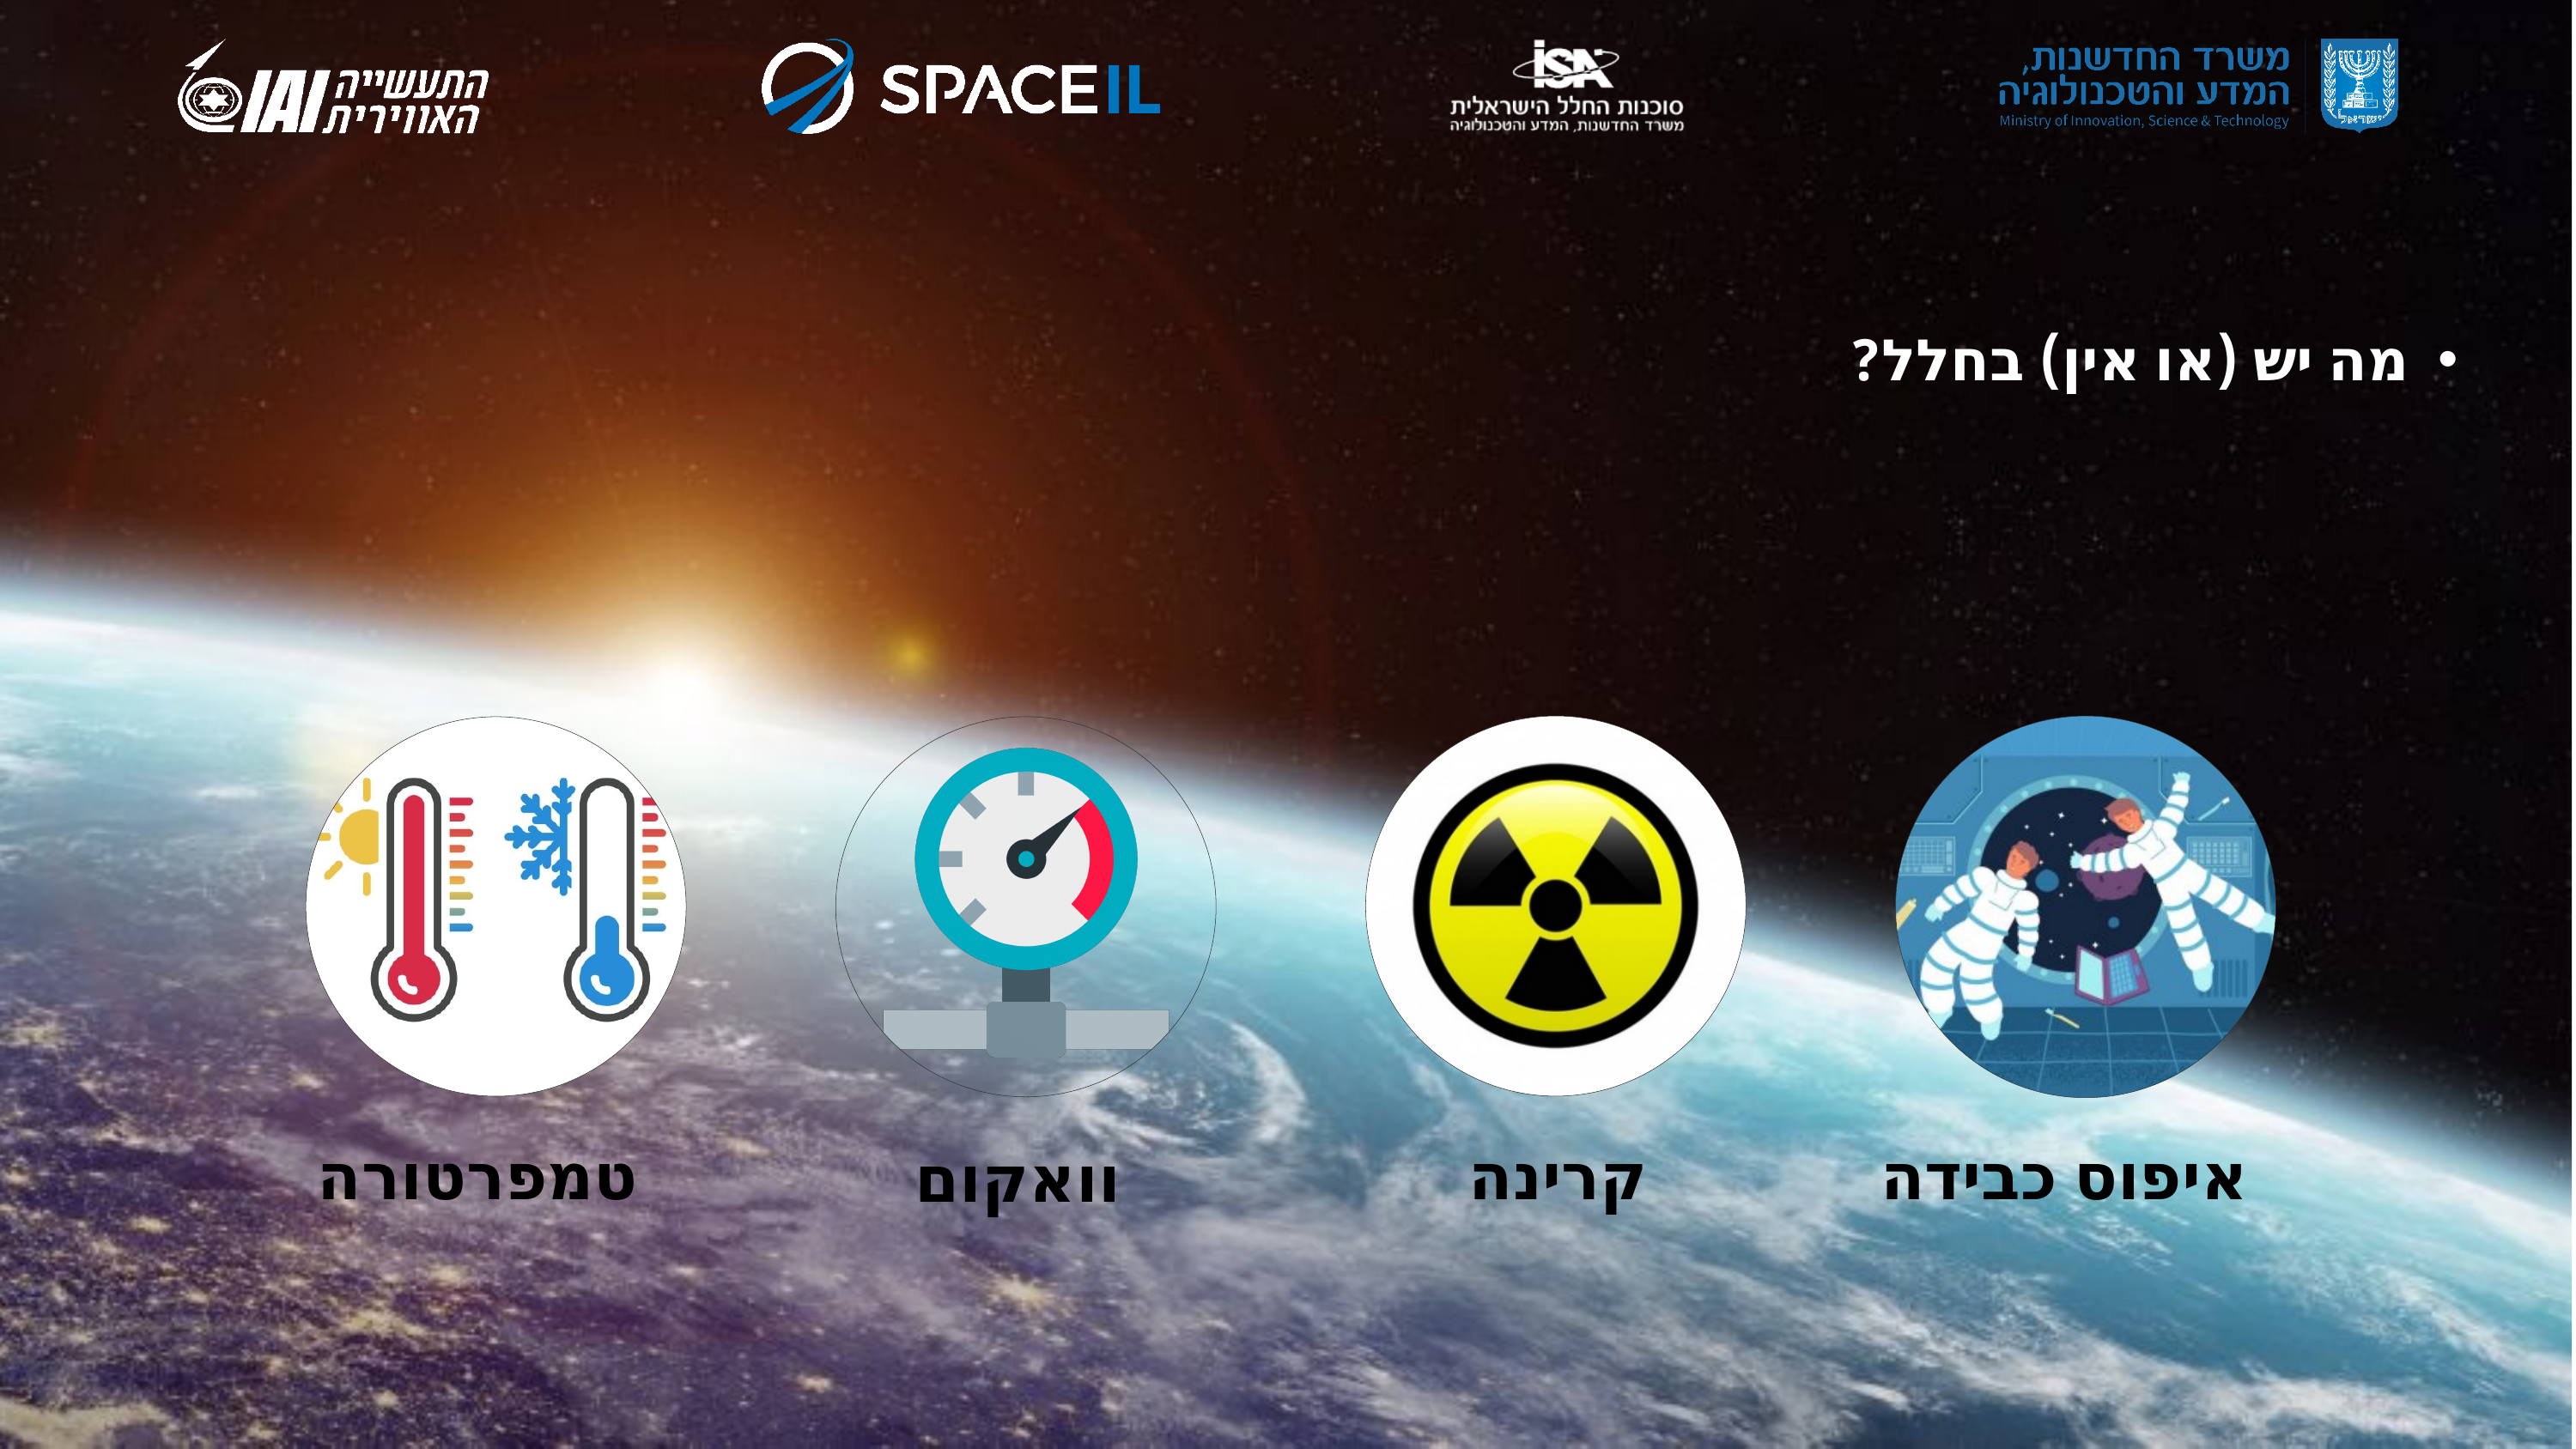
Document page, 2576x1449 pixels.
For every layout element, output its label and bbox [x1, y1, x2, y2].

text_box [178, 29, 2398, 143]
picture [0, 0, 2573, 1449]
